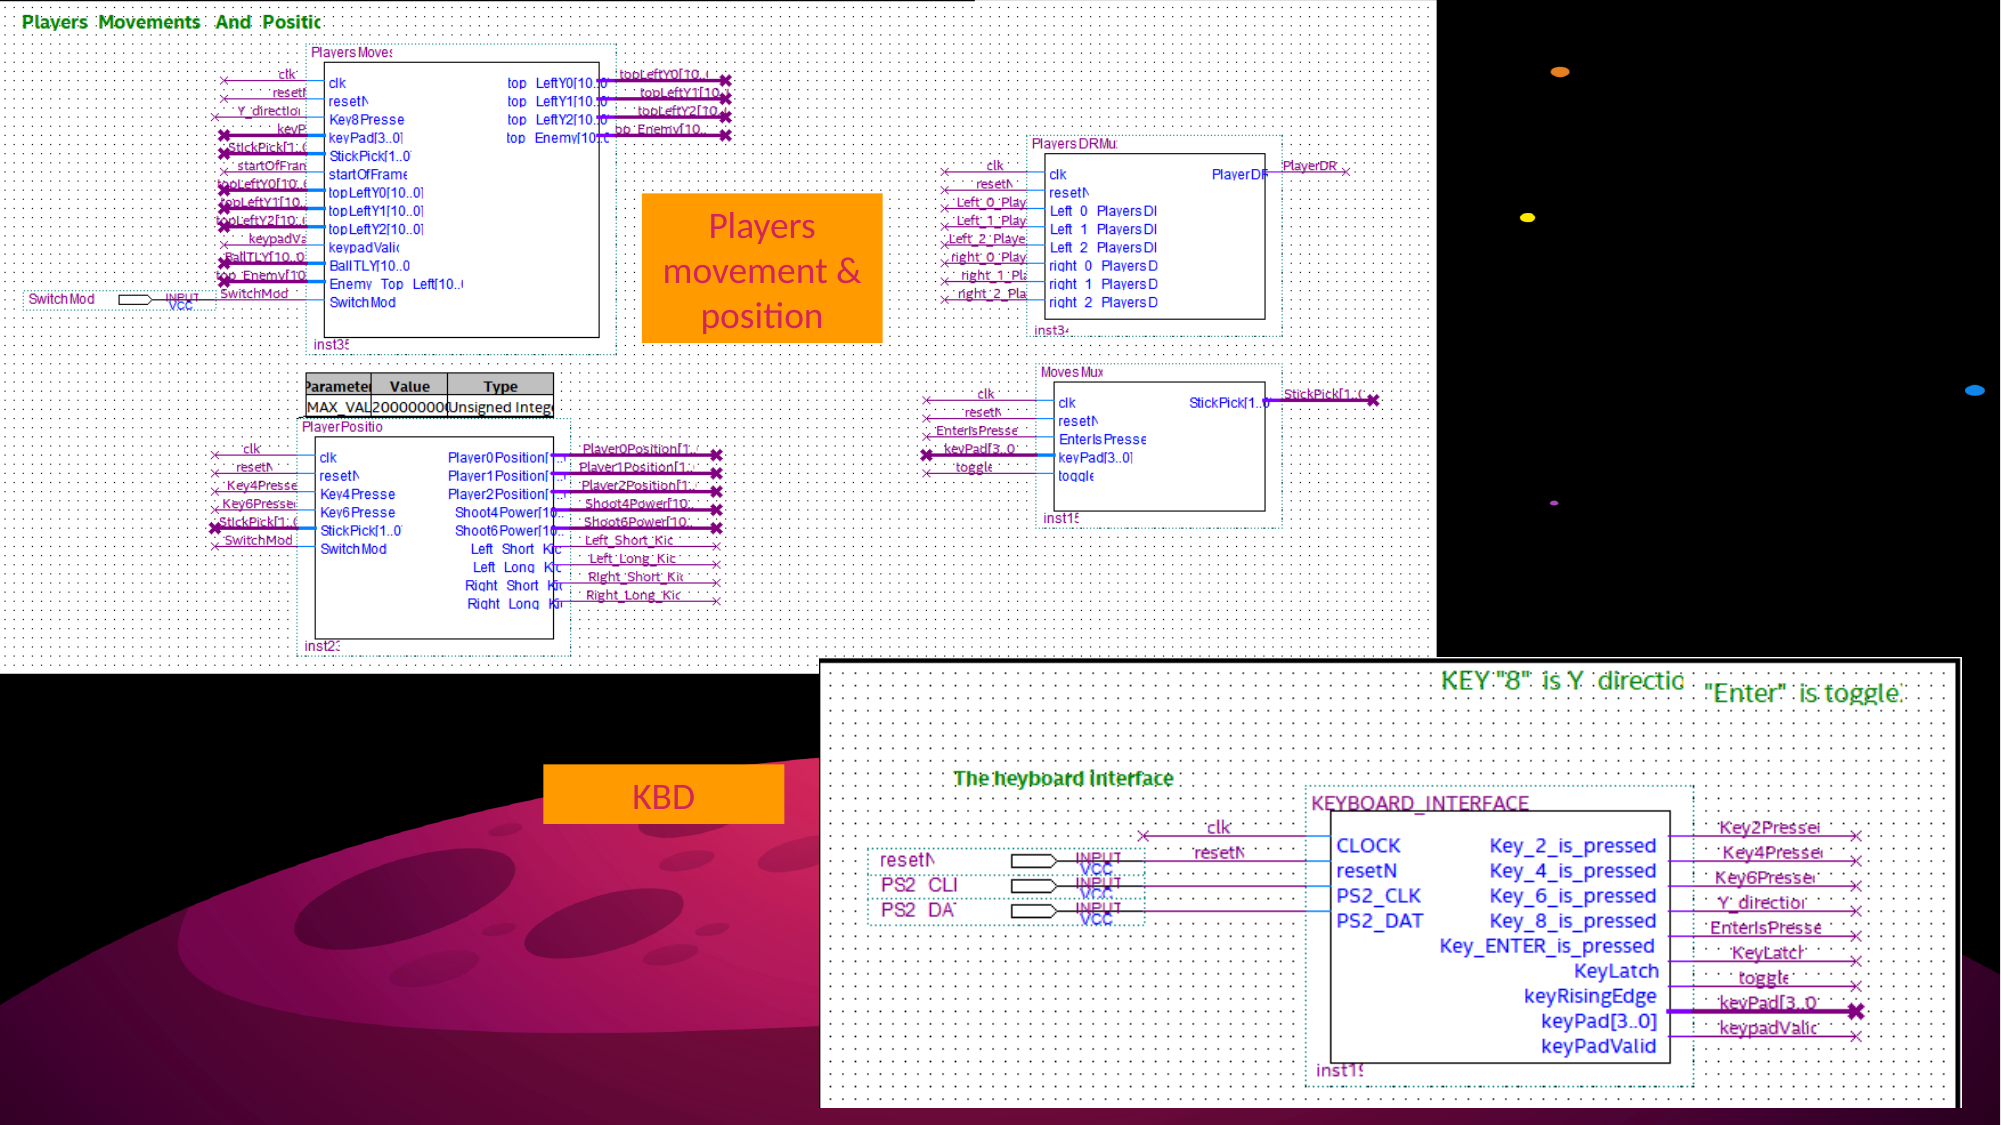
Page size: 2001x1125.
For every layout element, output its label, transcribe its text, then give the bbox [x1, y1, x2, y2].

text_box KBD [543, 764, 785, 824]
picture [0, 0, 2001, 1125]
